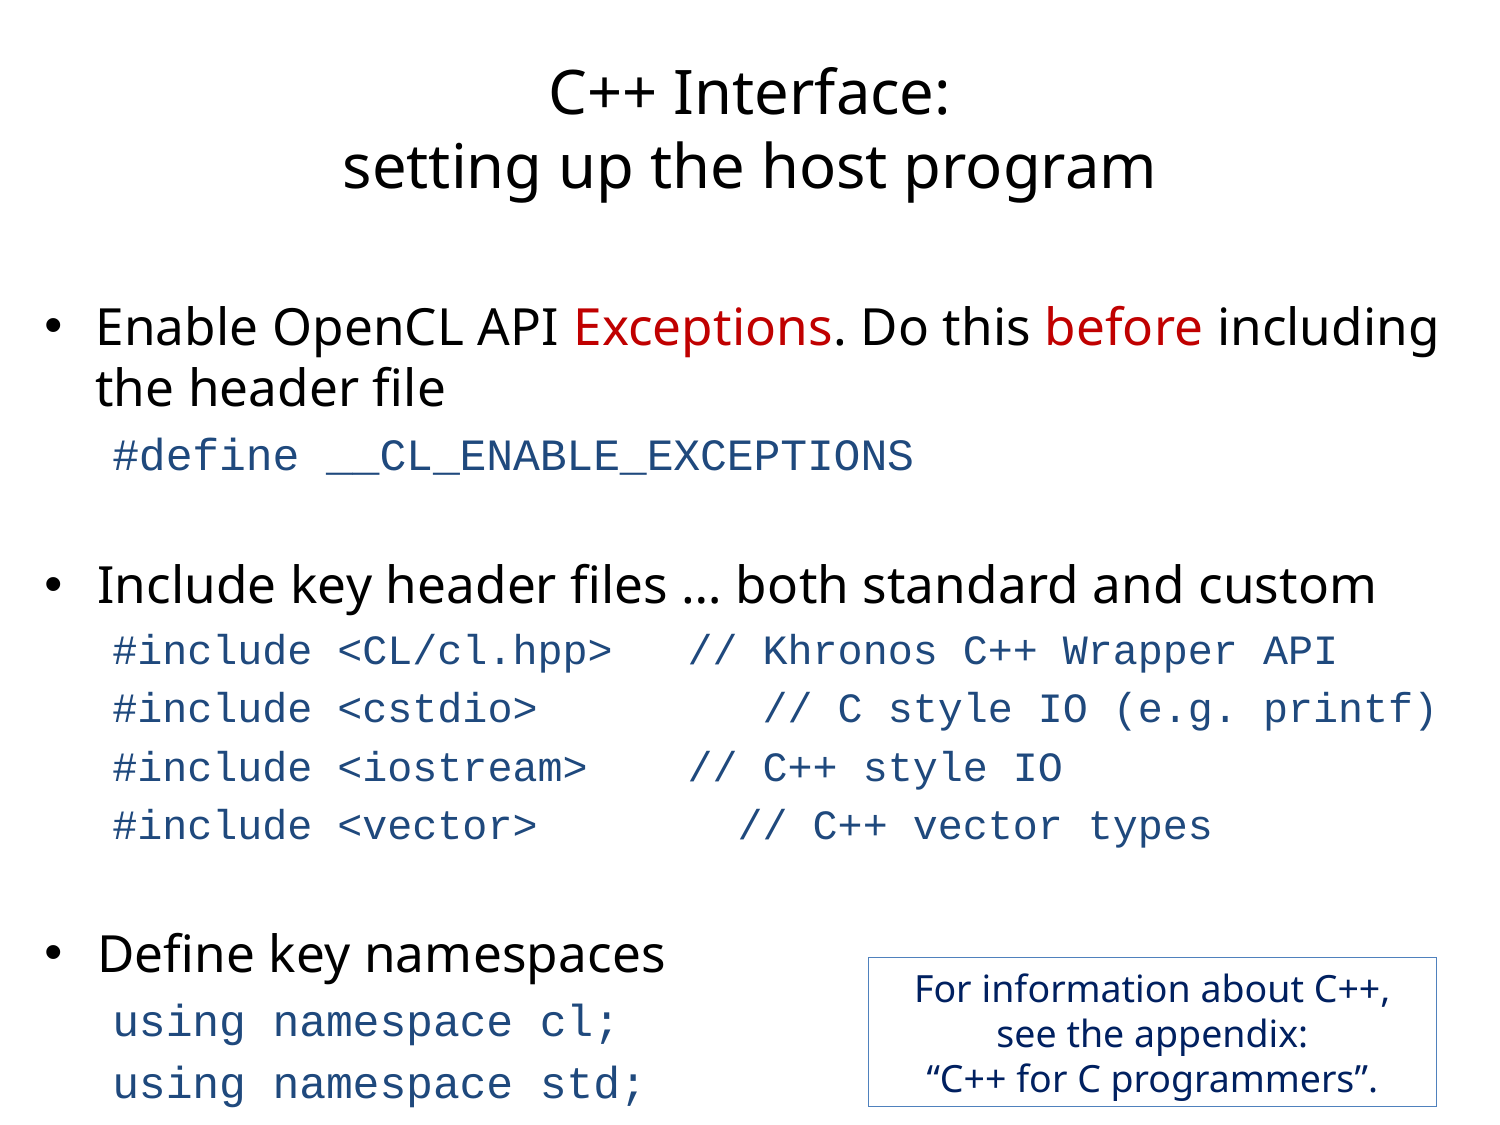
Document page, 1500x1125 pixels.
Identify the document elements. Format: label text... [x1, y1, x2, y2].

list Enable OpenCL API Exceptions. Do this before including the header file #define __CL_ENABLE_EXCEPTIONS Include key header files … both standard and custom #include <CL/cl.hpp> // Khronos C++ Wrapper API #include <cstdio> // C style IO (e.g. printf) #include <iostream> // C++ style IO #include <vector> // C++ vector types Define key namespaces using namespace cl; using namespace std; [29, 286, 1471, 1118]
title C++ Interface: setting up the host program [17, 45, 1483, 209]
text_box For information about C++, see the appendix: “C++ for C programmers”. [868, 957, 1437, 1107]
